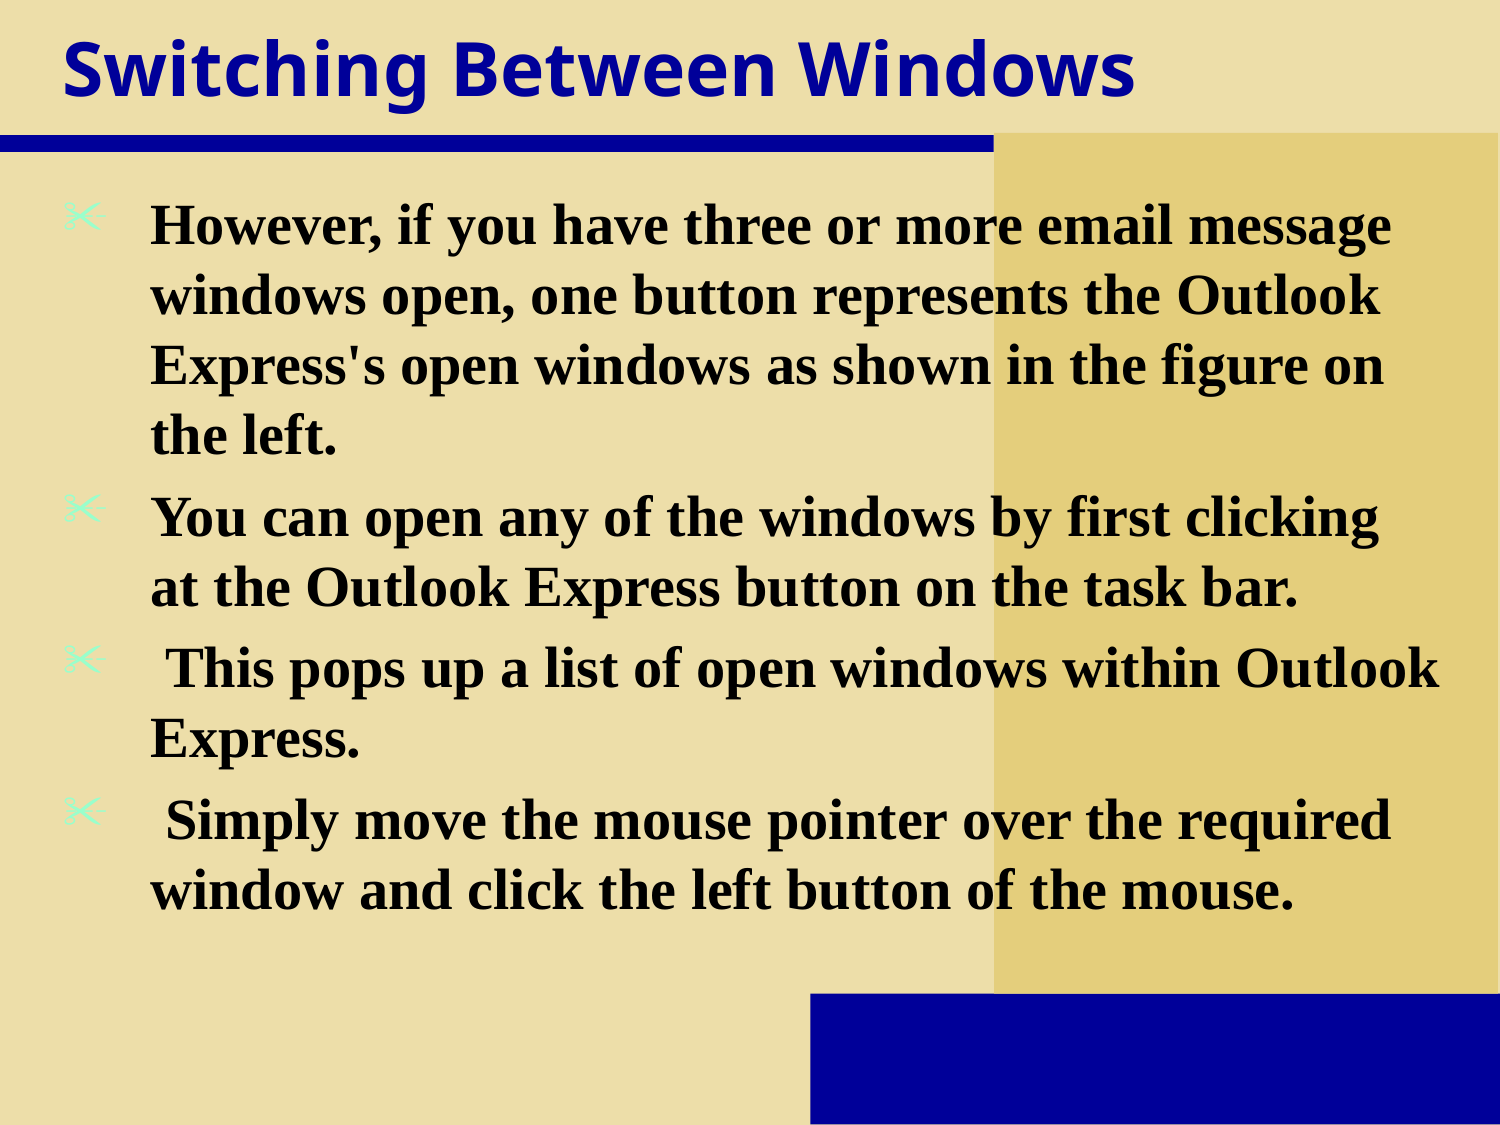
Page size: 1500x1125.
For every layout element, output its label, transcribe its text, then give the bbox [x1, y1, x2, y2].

title Switching Between Windows [47, 0, 1456, 133]
list However, if you have three or more email message windows open, one button represents the Outlook Express's open windows as shown in the figure on the left. You can open any of the windows by first clicking at the Outlook Express button on the task bar. This pops up a list of open windows within Outlook Express. Simply move the mouse pointer over the required window and click the left button of the mouse. [47, 178, 1457, 960]
